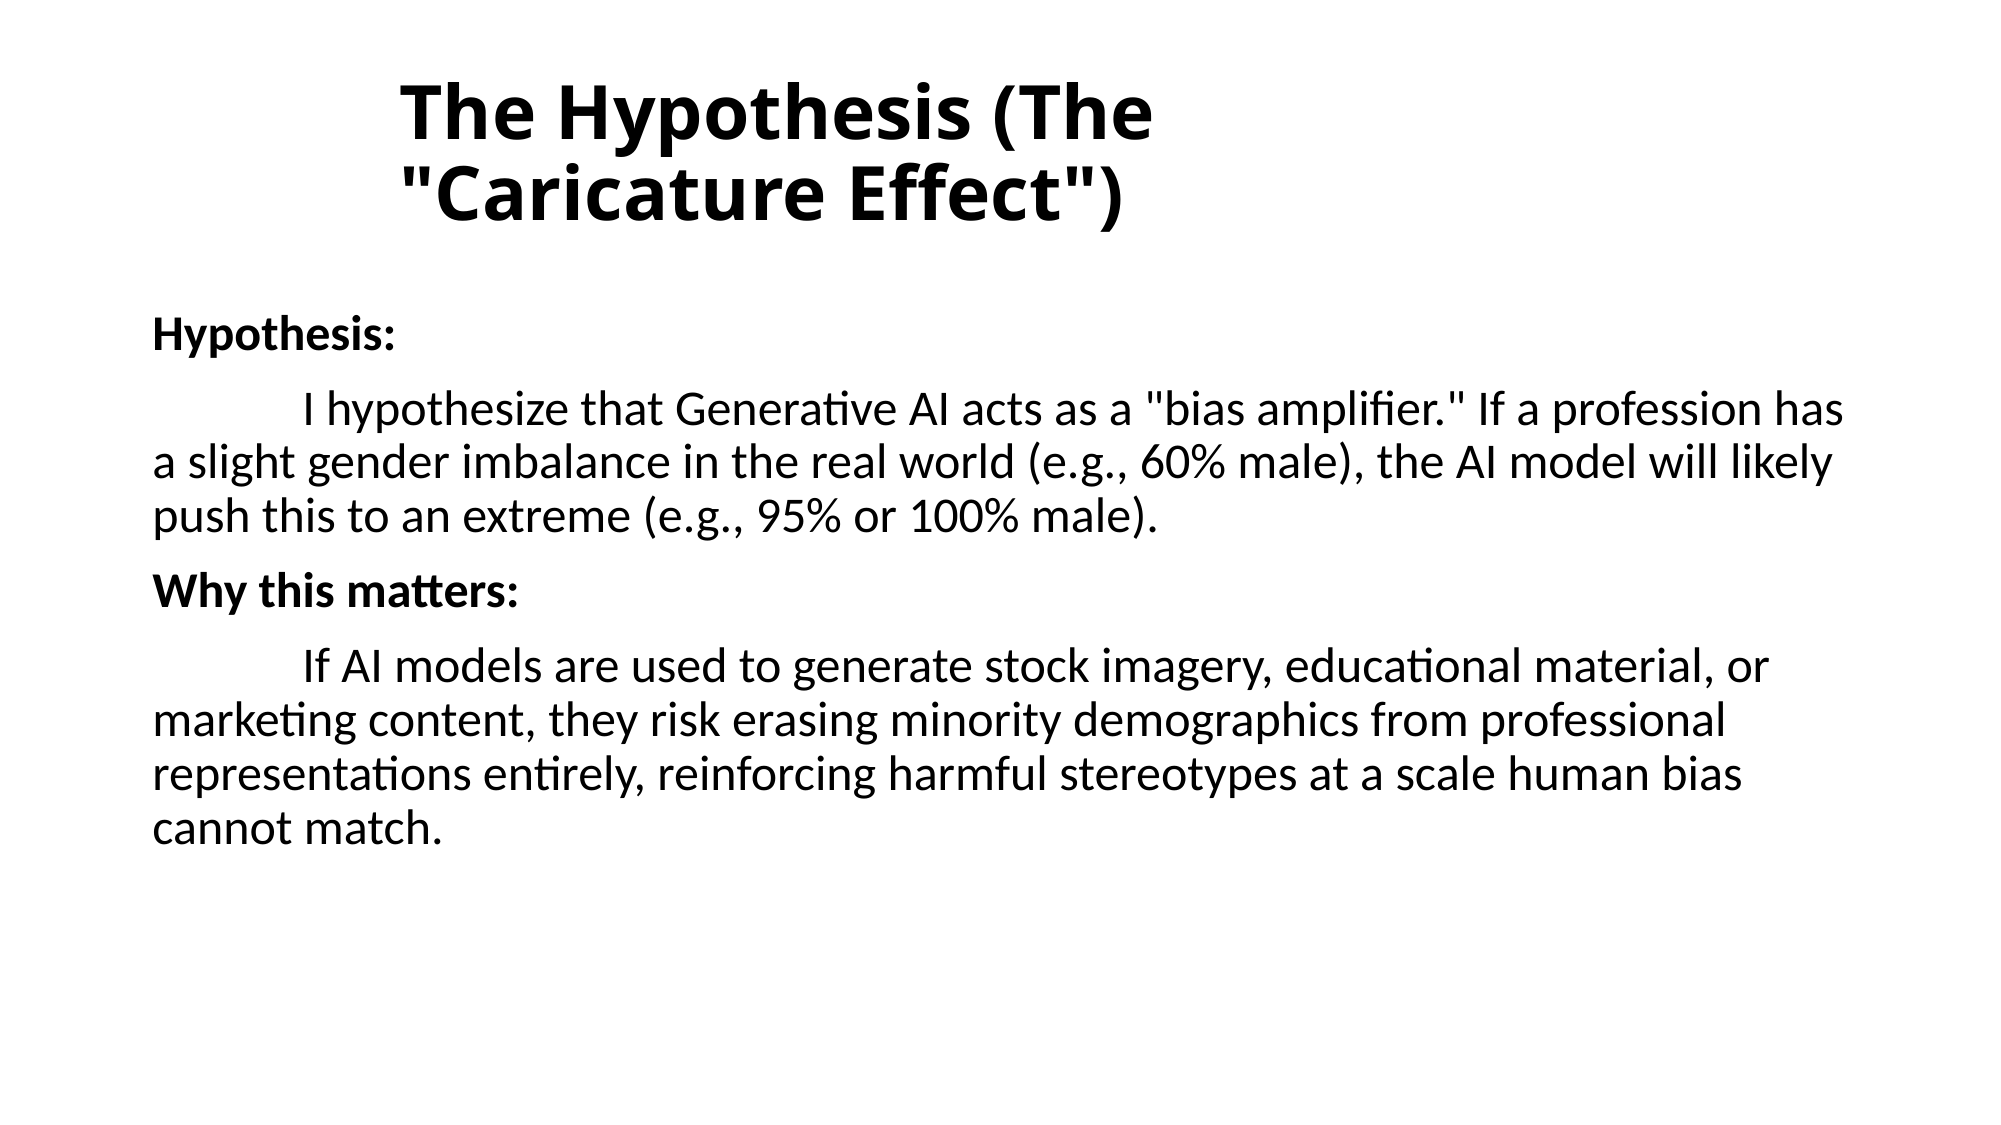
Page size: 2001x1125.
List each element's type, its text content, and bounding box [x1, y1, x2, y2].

list Hypothesis: I hypothesize that Generative AI acts as a "bias amplifier." If a profession has a slight gender imbalance in the real world (e.g., 60% male), the AI model will likely push this to an extreme (e.g., 95% or 100% male). Why this matters: If AI models are used to generate stock imagery, educational material, or marketing content, they risk erasing minority demographics from professional representations entirely, reinforcing harmful stereotypes at a scale human bias cannot match. [137, 299, 1863, 1014]
title The Hypothesis (The "Caricature Effect") [384, 58, 1616, 254]
